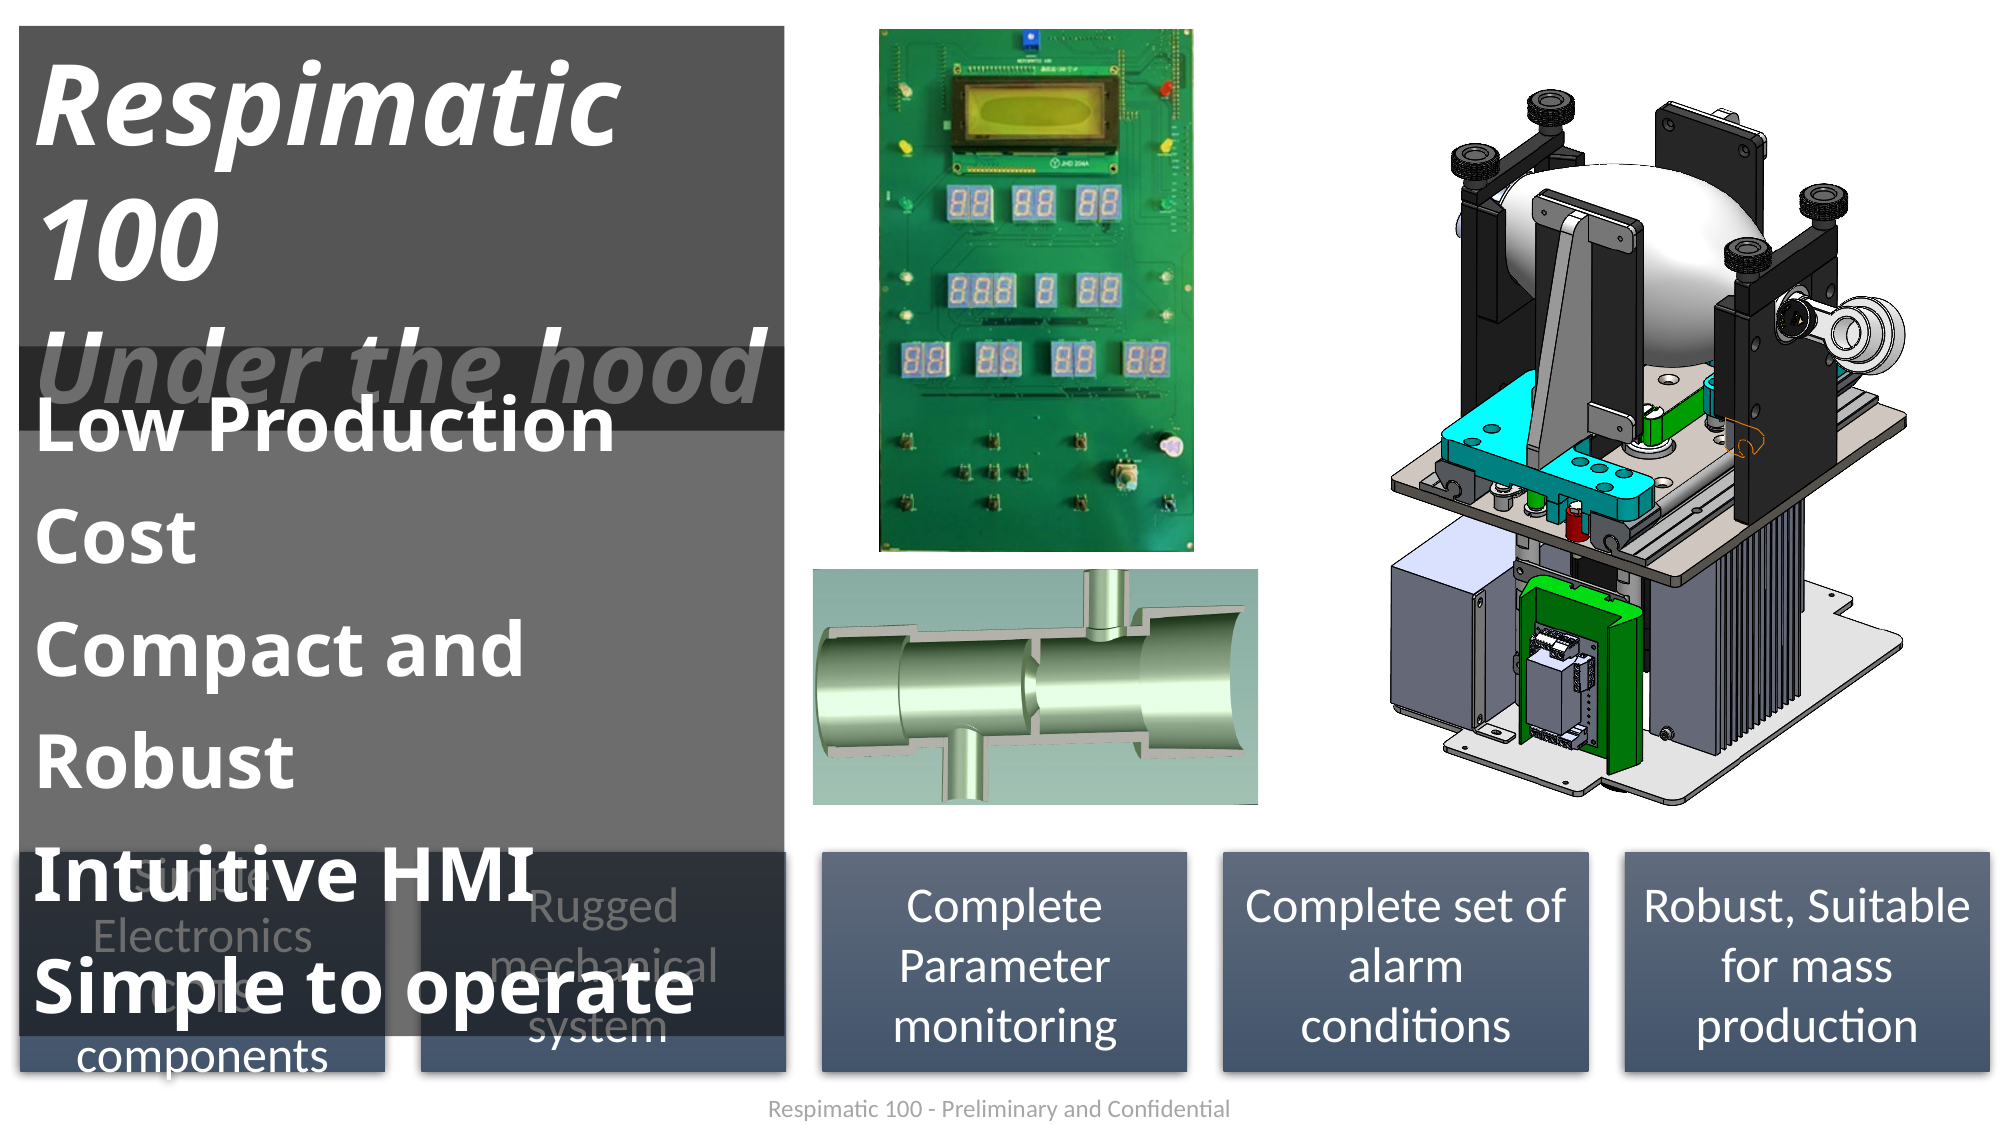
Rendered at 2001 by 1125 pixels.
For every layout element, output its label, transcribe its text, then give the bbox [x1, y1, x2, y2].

picture [1337, 60, 1941, 820]
picture [812, 569, 1259, 805]
picture [879, 29, 1194, 552]
text_box Respimatic 100 Under the hood [19, 25, 785, 346]
text_box Low Production Cost Compact and Robust Intuitive HMI Simple to operate [19, 346, 785, 727]
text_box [19, 727, 1991, 1125]
